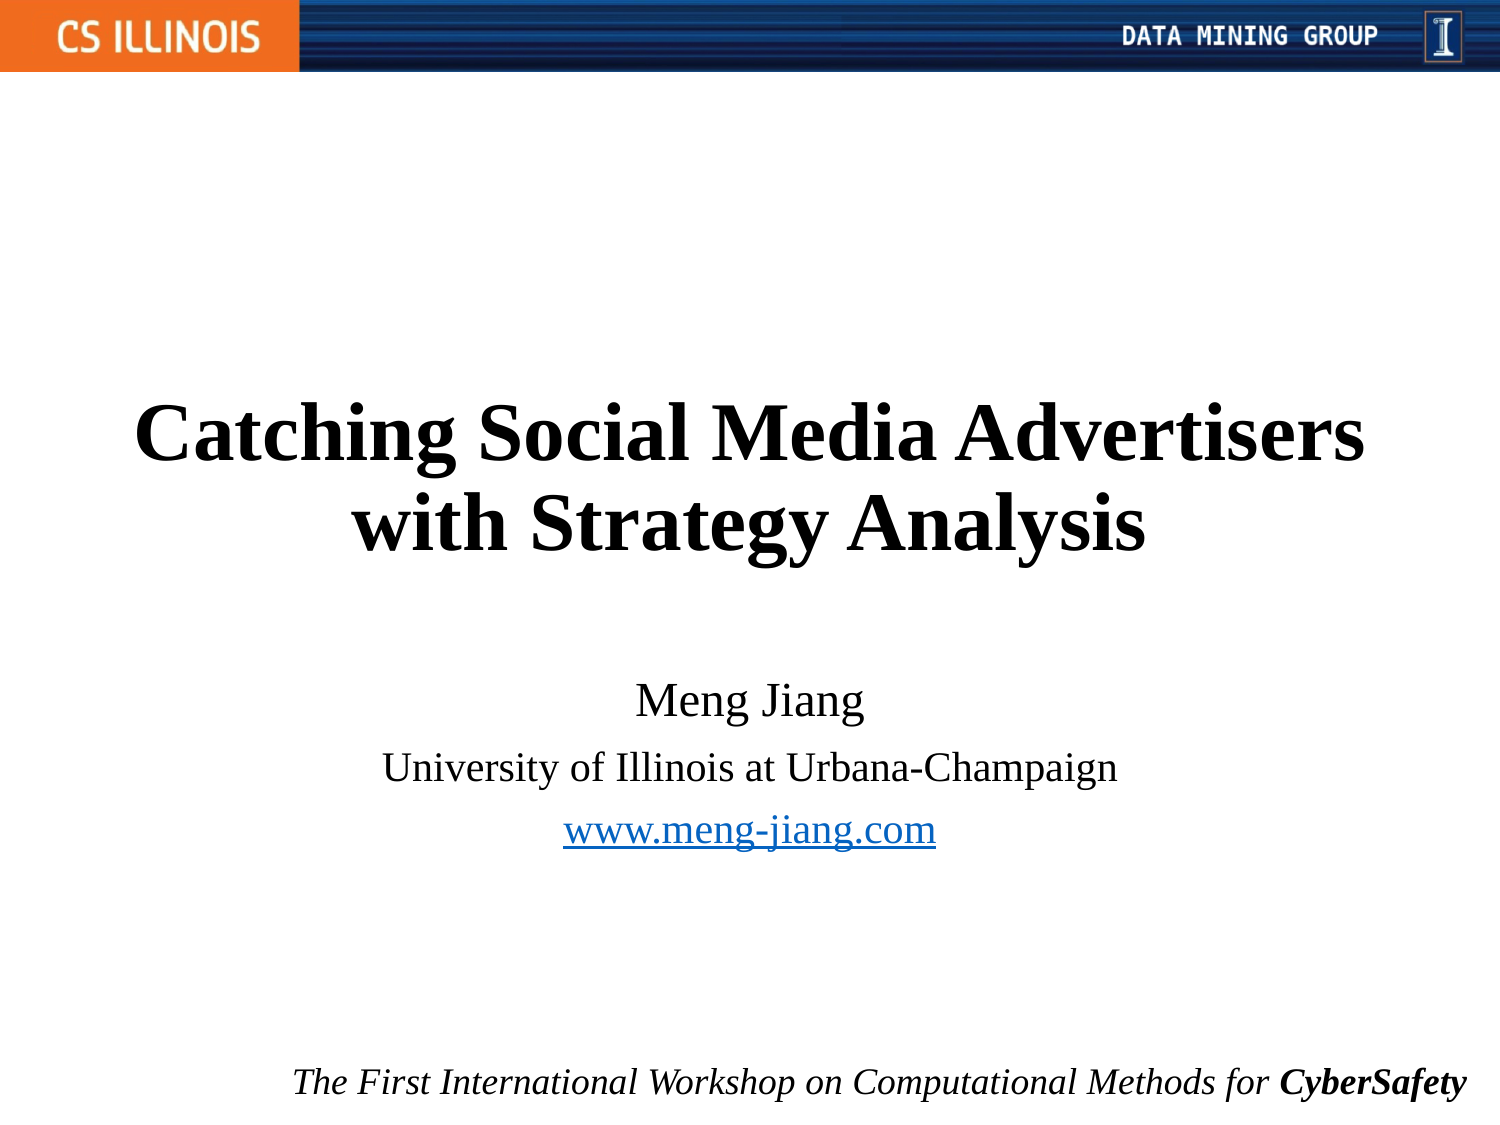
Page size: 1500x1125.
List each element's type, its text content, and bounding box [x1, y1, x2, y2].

subtitle Meng Jiang University of Illinois at Urbana-Champaign www.meng-jiang.com [187, 590, 1313, 863]
text_box The First International Workshop on Computational Methods for CyberSafety [244, 1050, 1482, 1110]
title Catching Social Media Advertisers with Strategy Analysis [112, 184, 1388, 576]
picture [0, 0, 1500, 72]
